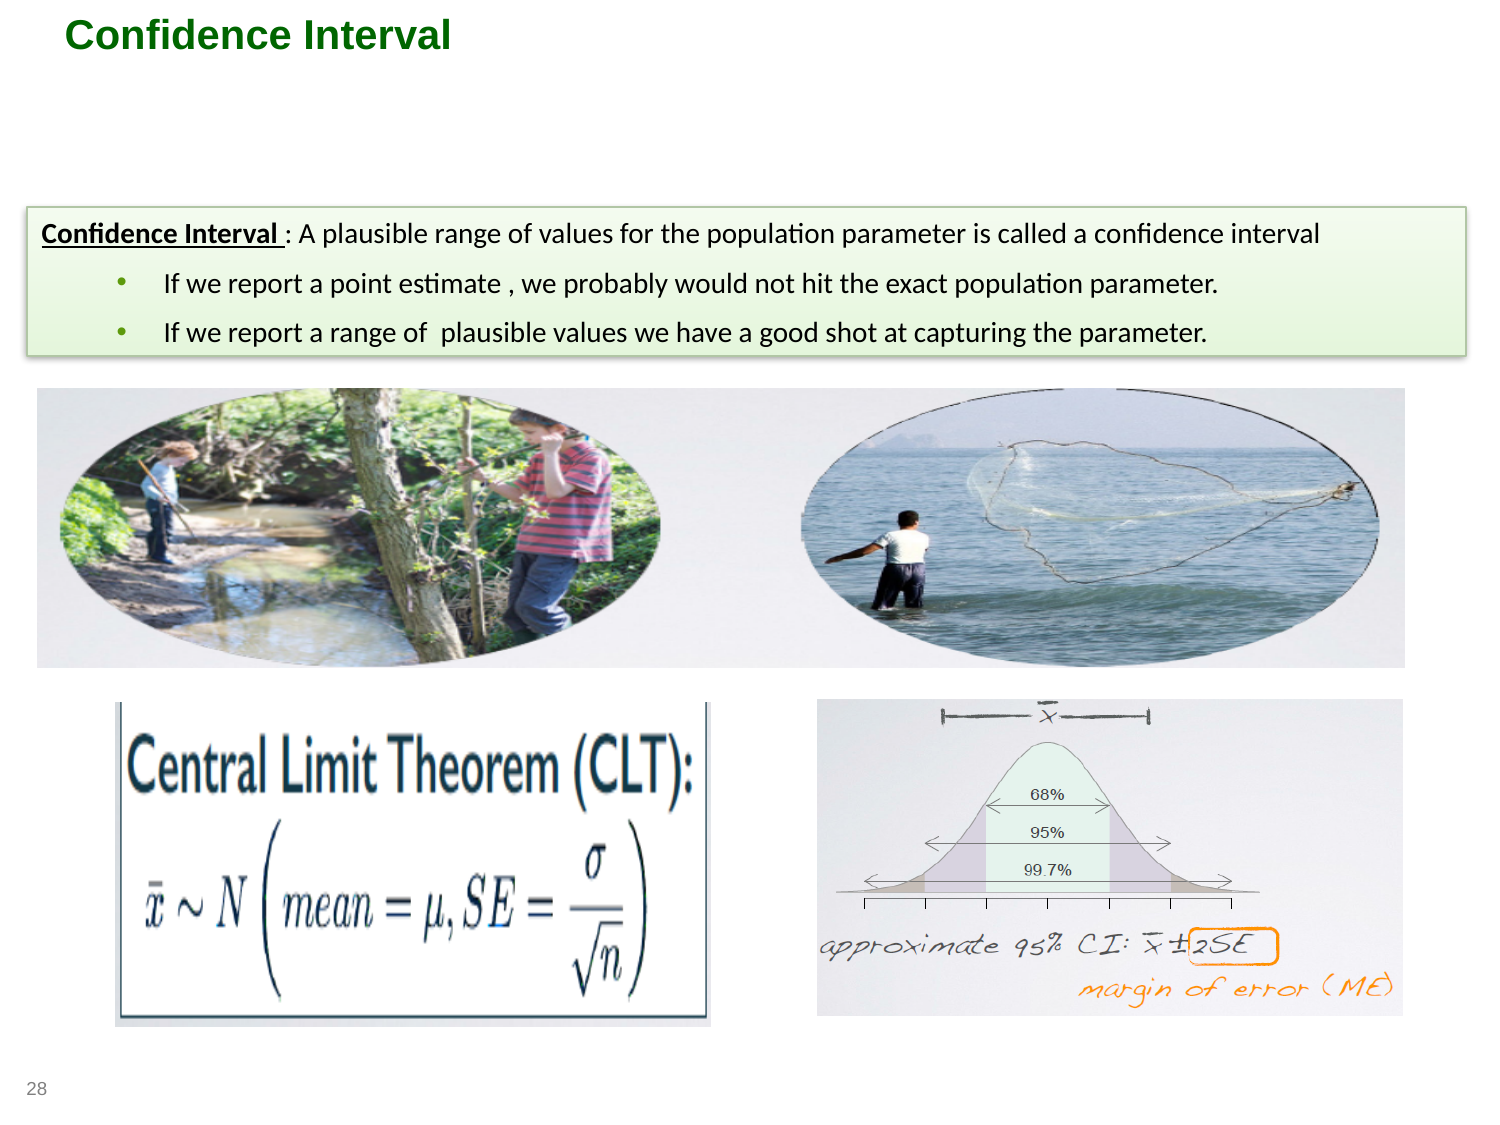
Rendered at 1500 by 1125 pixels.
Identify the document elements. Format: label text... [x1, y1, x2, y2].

text_box Confidence Interval : A plausible range of values for the population parameter is called a confidence interval If we report a point estimate , we probably would not hit the exact population parameter. If we report a range of plausible values we have a good shot at capturing the parameter. [26, 206, 1467, 357]
picture [37, 388, 1405, 668]
picture [817, 699, 1403, 1017]
picture [115, 701, 711, 1028]
title Confidence Interval [49, 0, 1451, 163]
